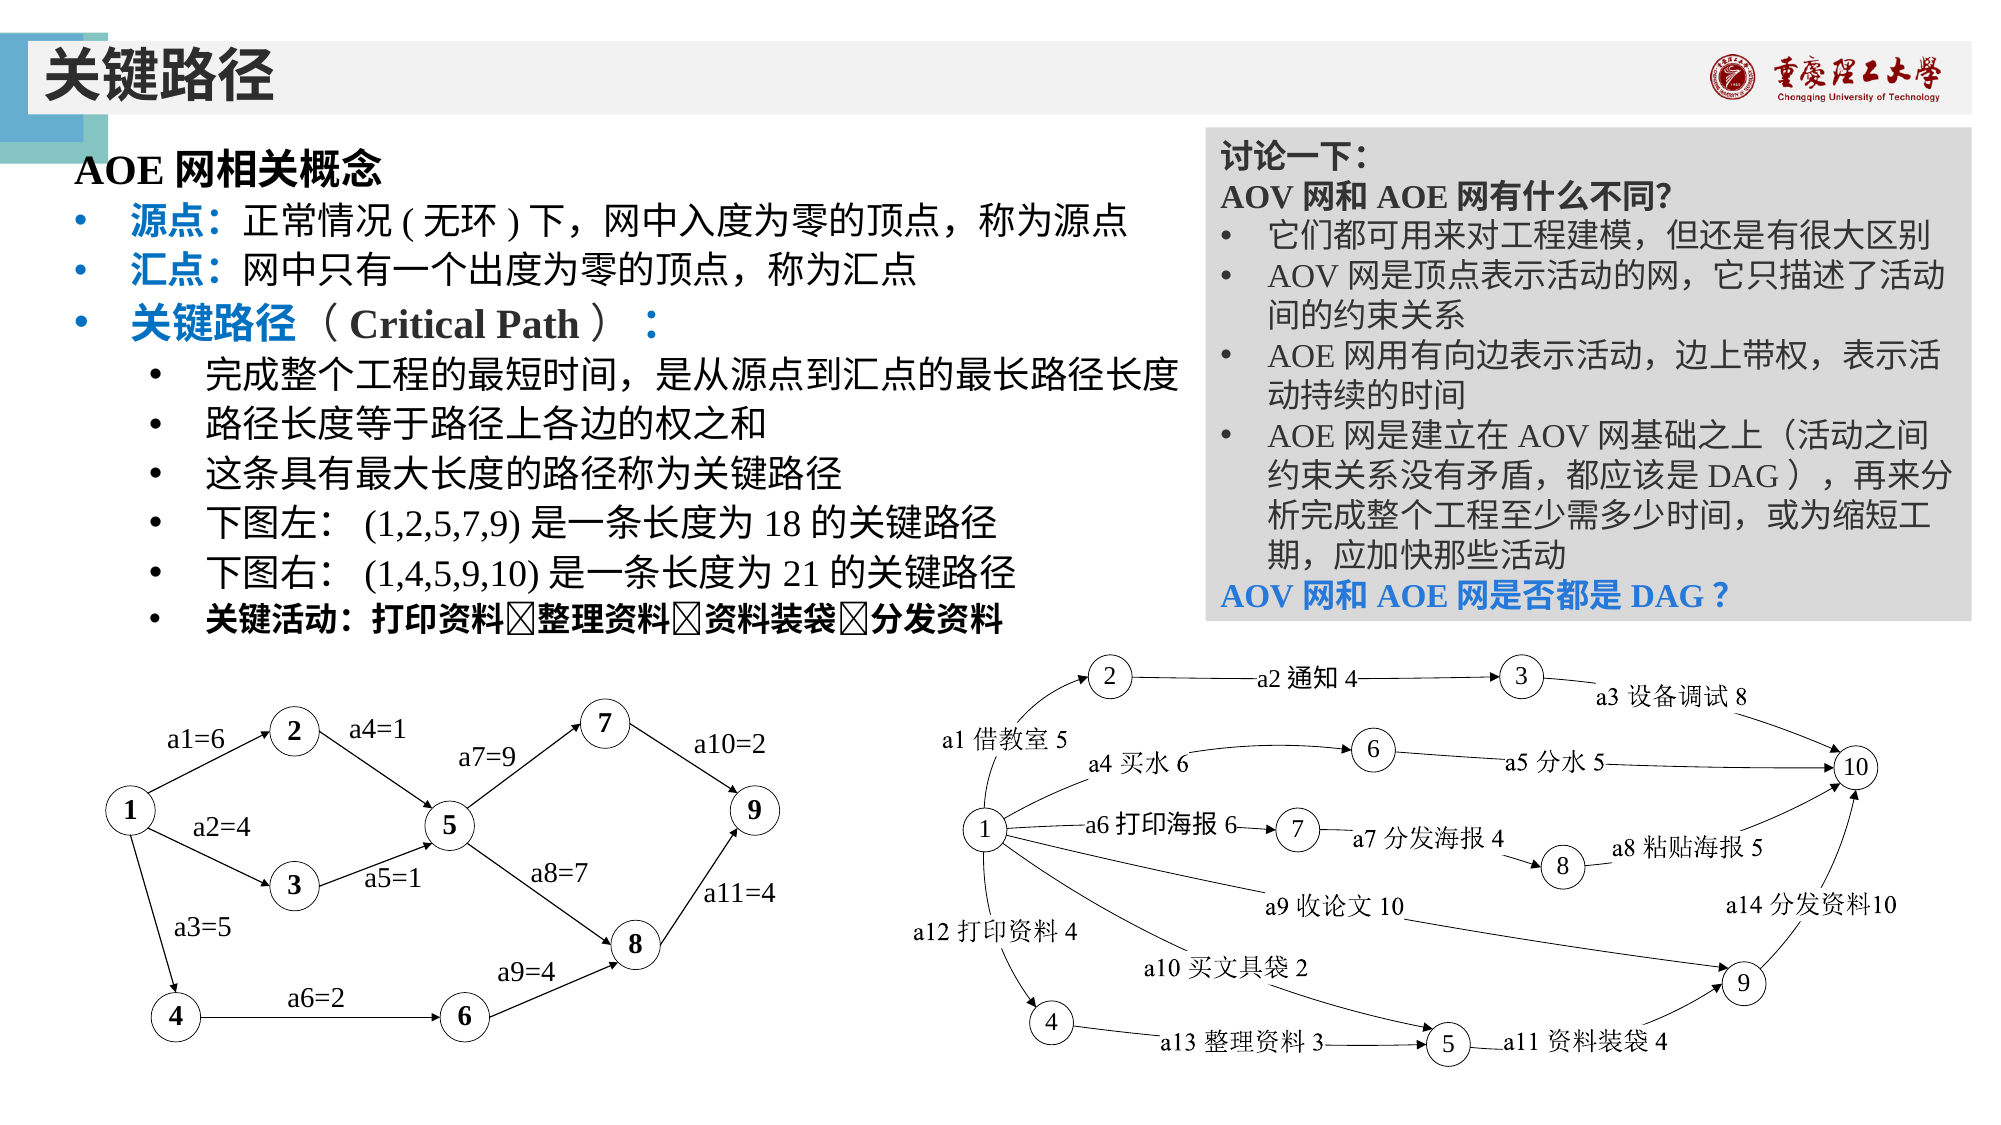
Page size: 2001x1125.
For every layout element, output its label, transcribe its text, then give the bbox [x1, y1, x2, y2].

text_box 讨论一下： AOV网和AOE网有什么不同？ 它们都可用来对工程建模，但还是有很大区别 AOV网是顶点表示活动的网，它只描述了活动间的约束关系 AOE网用有向边表示活动，边上带权，表示活动持续的时间 AOE网是建立在AOV网基础之上（活动之间约束关系没有矛盾，都应该是DAG），再来分析完成整个工程至少需多少时间，或为缩短工期，应加快那些活动 AOV网和AOE网是否都是DAG？ [1205, 127, 1972, 622]
title 关键路径 [28, 40, 1972, 115]
picture [897, 652, 1911, 1072]
picture [103, 696, 791, 1048]
picture [1709, 53, 1941, 102]
text_box AOE网相关概念 源点：正常情况(无环)下，网中入度为零的顶点，称为源点 汇点：网中只有一个出度为零的顶点，称为汇点 关键路径（Critical Path） ： 完成整个工程的最短时间，是从源点到汇点的最长路径长度 路径长度等于路径上各边的权之和 这条具有最大长度的路径称为关键路径 下图左：(1,2,5,7,9)是一条长度为18的关键路径 下图右：(1,4,5,9,10)是一条长度为21的关键路径 关键活动：打印资料整理资料资料装袋分发资料 [59, 130, 1206, 646]
